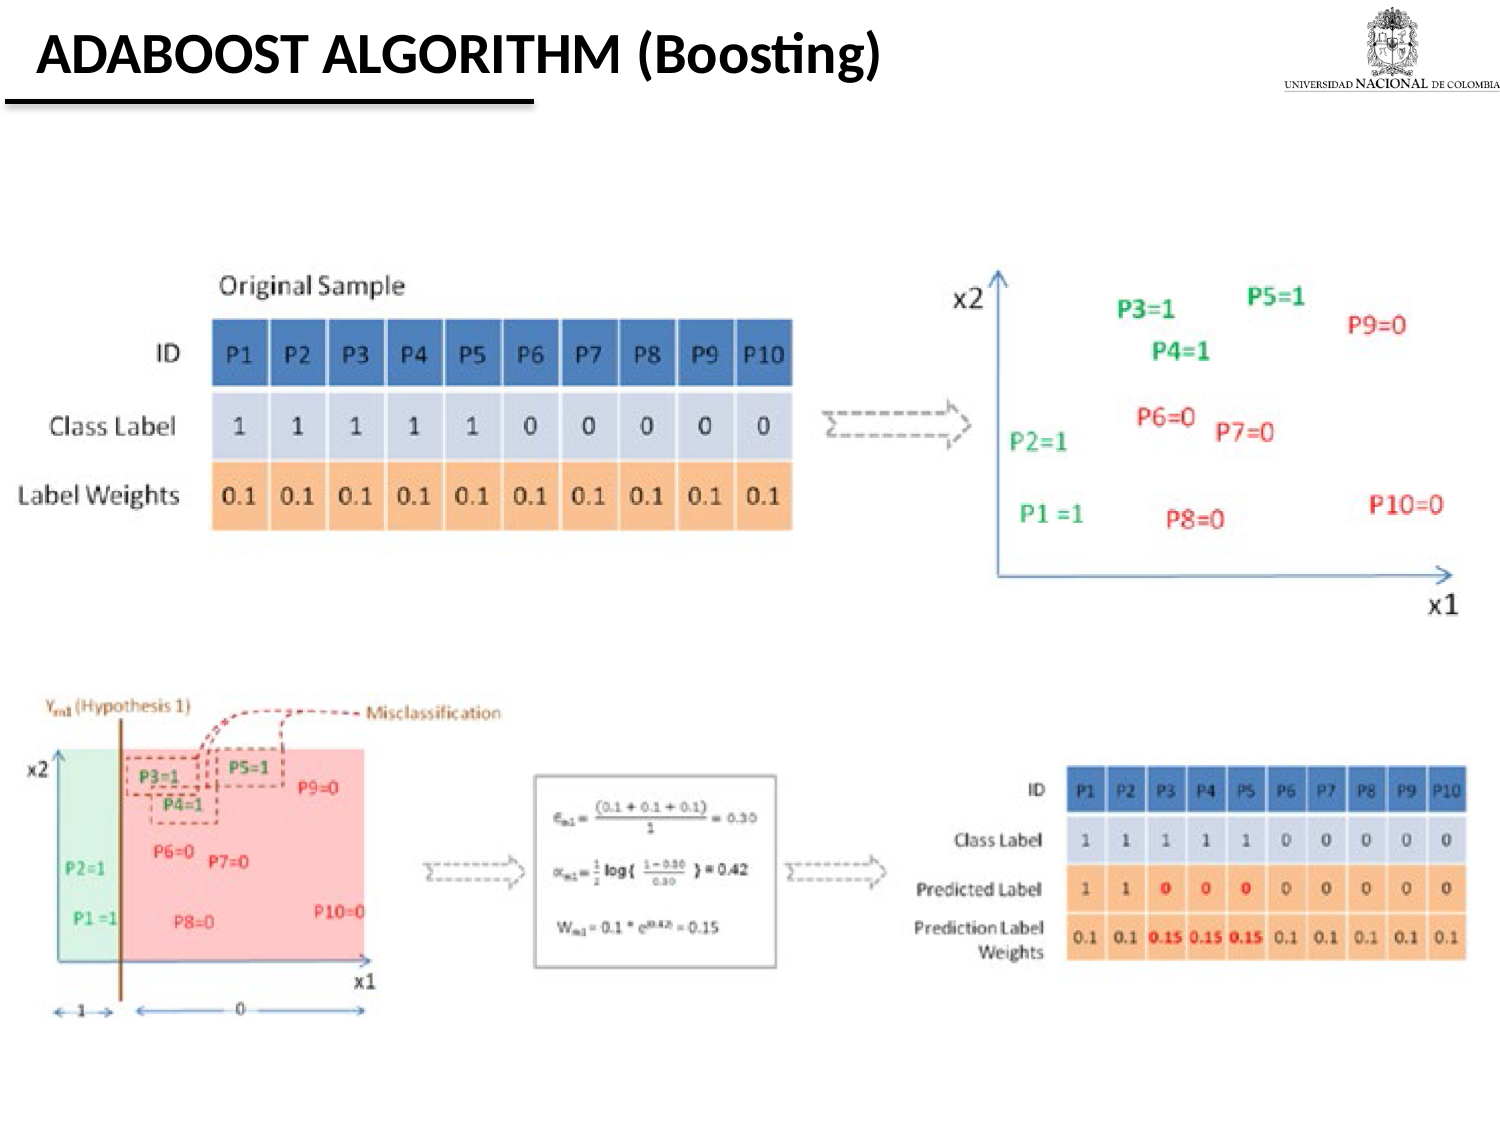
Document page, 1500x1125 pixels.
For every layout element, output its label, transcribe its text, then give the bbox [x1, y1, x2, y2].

picture [0, 668, 1500, 1025]
picture [0, 207, 1500, 642]
text_box ADABOOST ALGORITHM (Boosting) [21, 7, 898, 93]
picture [1283, 6, 1500, 94]
